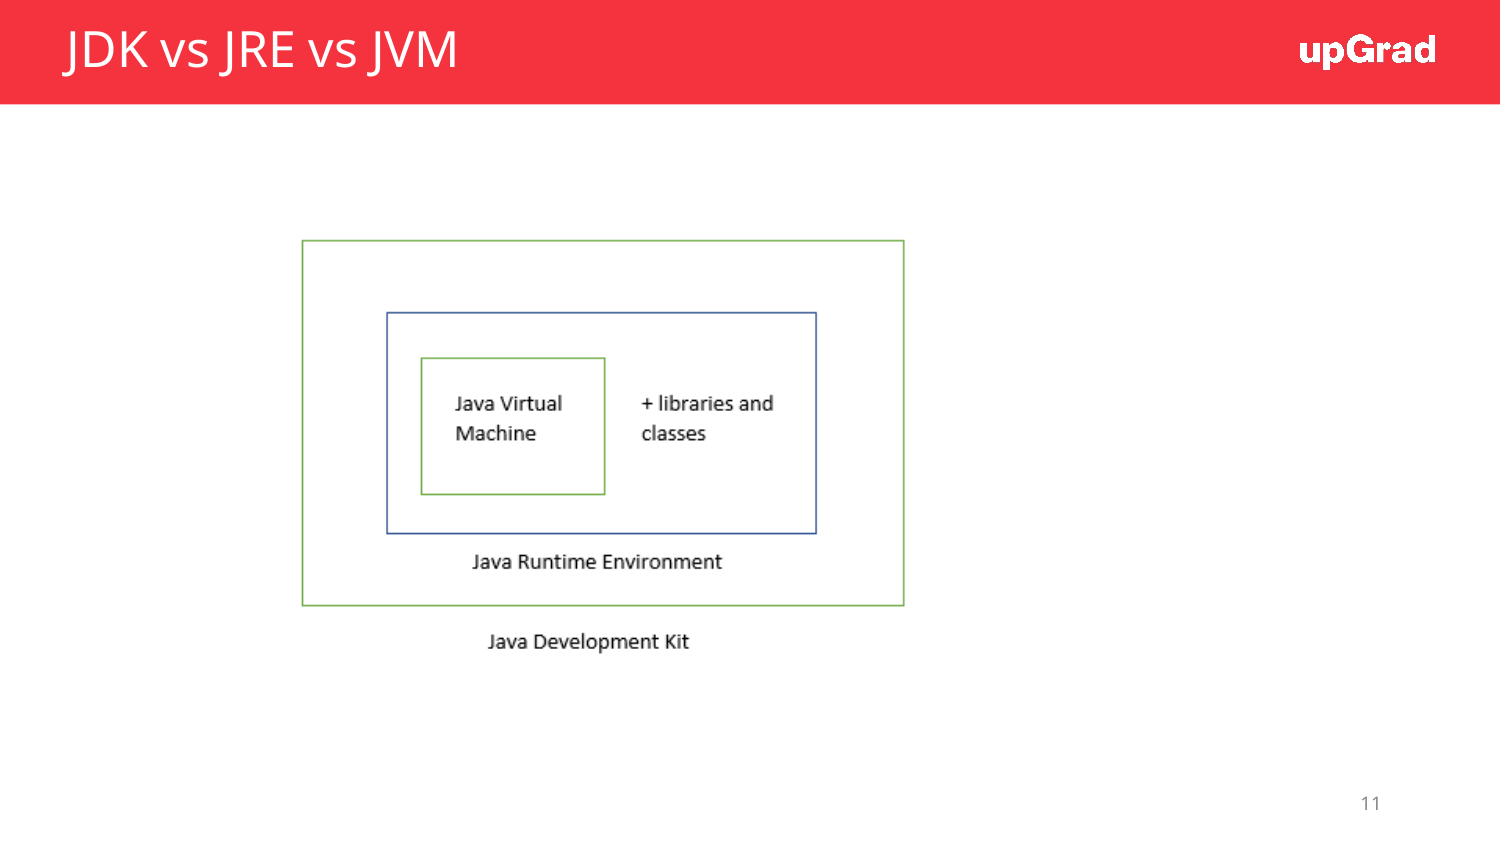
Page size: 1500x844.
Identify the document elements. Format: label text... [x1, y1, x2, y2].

picture [266, 223, 1016, 686]
picture [1300, 34, 1435, 70]
title JDK vs JRE vs JVM [51, 20, 665, 83]
slide_number ‹#› [1059, 782, 1397, 827]
